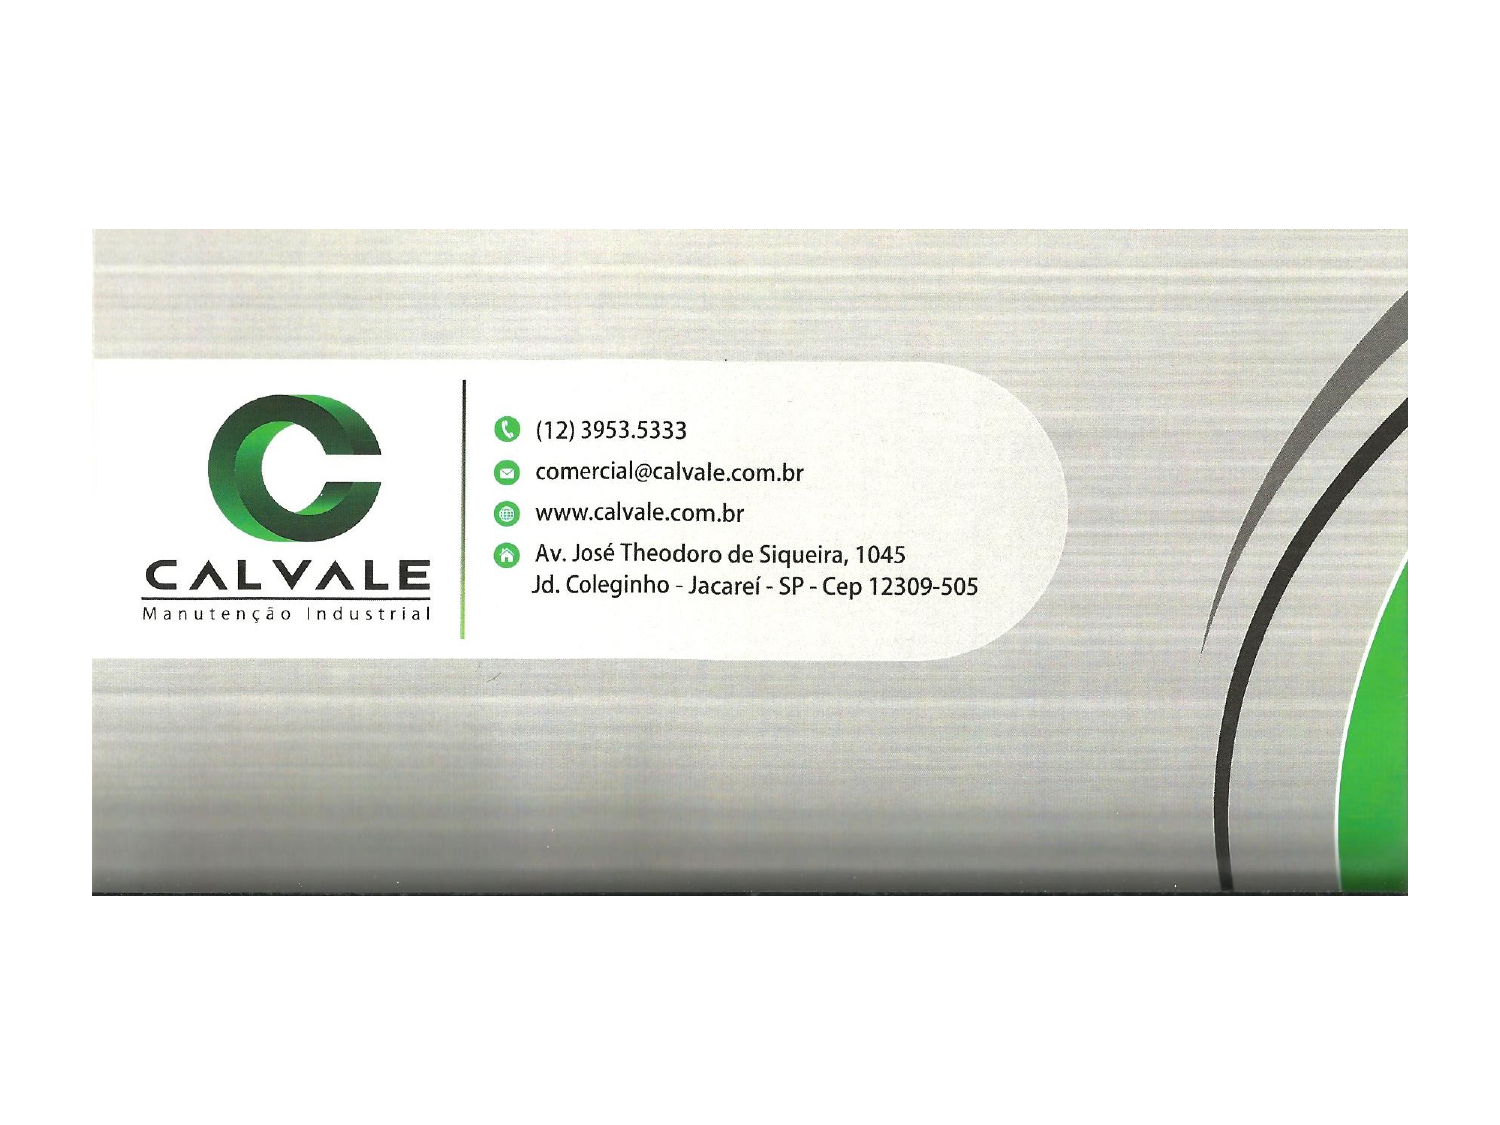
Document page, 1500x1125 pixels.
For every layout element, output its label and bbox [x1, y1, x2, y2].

picture [92, 228, 1408, 897]
